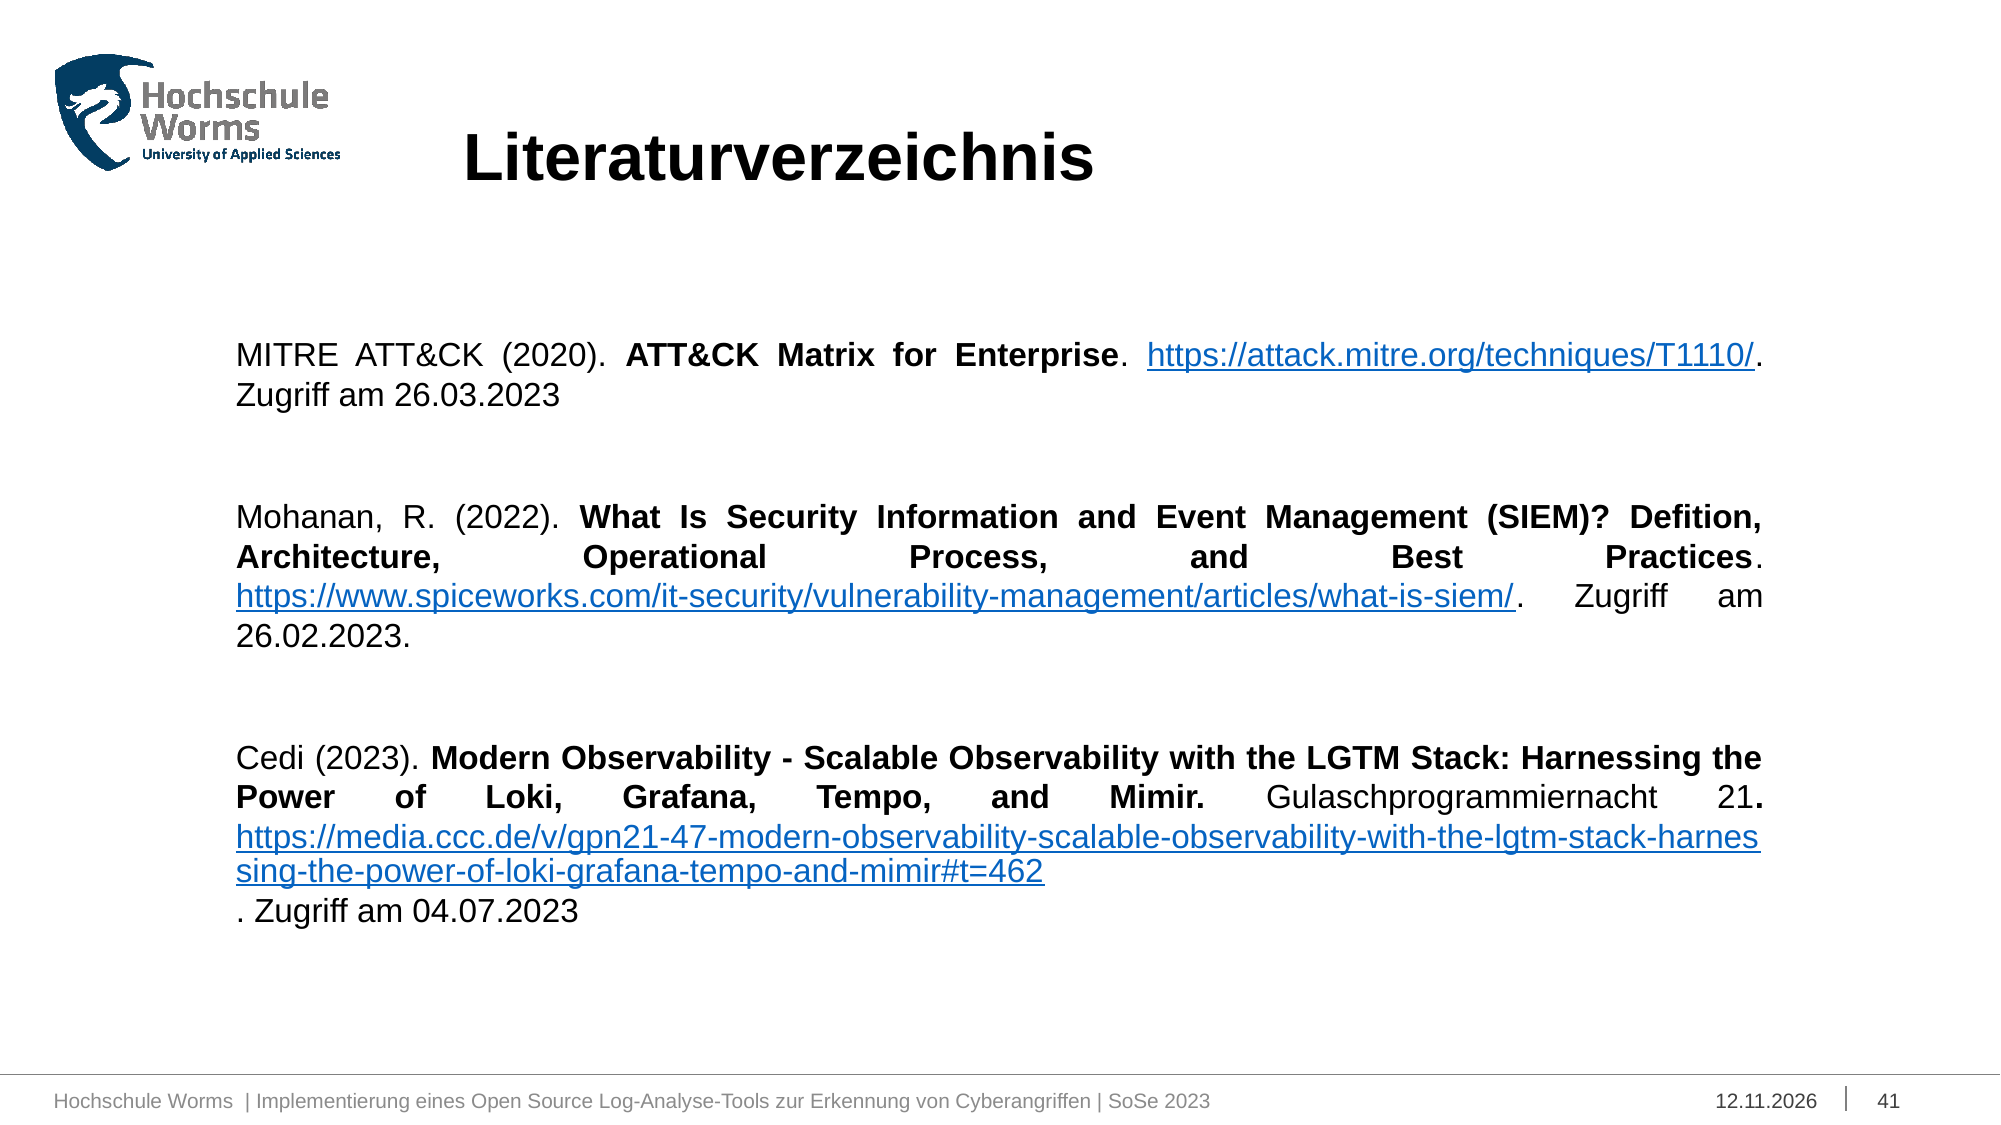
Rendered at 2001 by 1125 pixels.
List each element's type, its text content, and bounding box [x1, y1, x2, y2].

footer Hochschule Worms | Implementierung eines Open Source Log-Analyse-Tools zur Erkennung von Cyberangriffen | SoSe 2023 [38, 1074, 1266, 1125]
title Literaturverzeichnis [448, 68, 1943, 249]
picture [55, 54, 340, 171]
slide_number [1693, 1074, 1833, 1125]
list MITRE ATT&CK (2020). ATT&CK Matrix for Enterprise. https://attack.mitre.org/techniques/T1110/. Zugriff am 26.03.2023 Mohanan, R. (2022). What Is Security Information and Event Management (SIEM)? Defition, Architecture, Operational Process, and Best Practices. https://www.spiceworks.com/it-security/vulnerability-management/articles/what-is-siem/. Zugriff am 26.02.2023. Cedi (2023). Modern Observability - Scalable Observability with the LGTM Stack: Harnessing the Power of Loki, Grafana, Tempo, and Mimir. Gulaschprogrammiernacht 21. https://media.ccc.de/v/gpn21-47-modern-observability-scalable-observability-with-the-lgtm-stack-harnessing-the-power-of-loki-grafana-tempo-and-mimir#t=462. Zugriff am 04.07.2023 [220, 326, 1780, 939]
slide_number 41 [1862, 1074, 1943, 1125]
